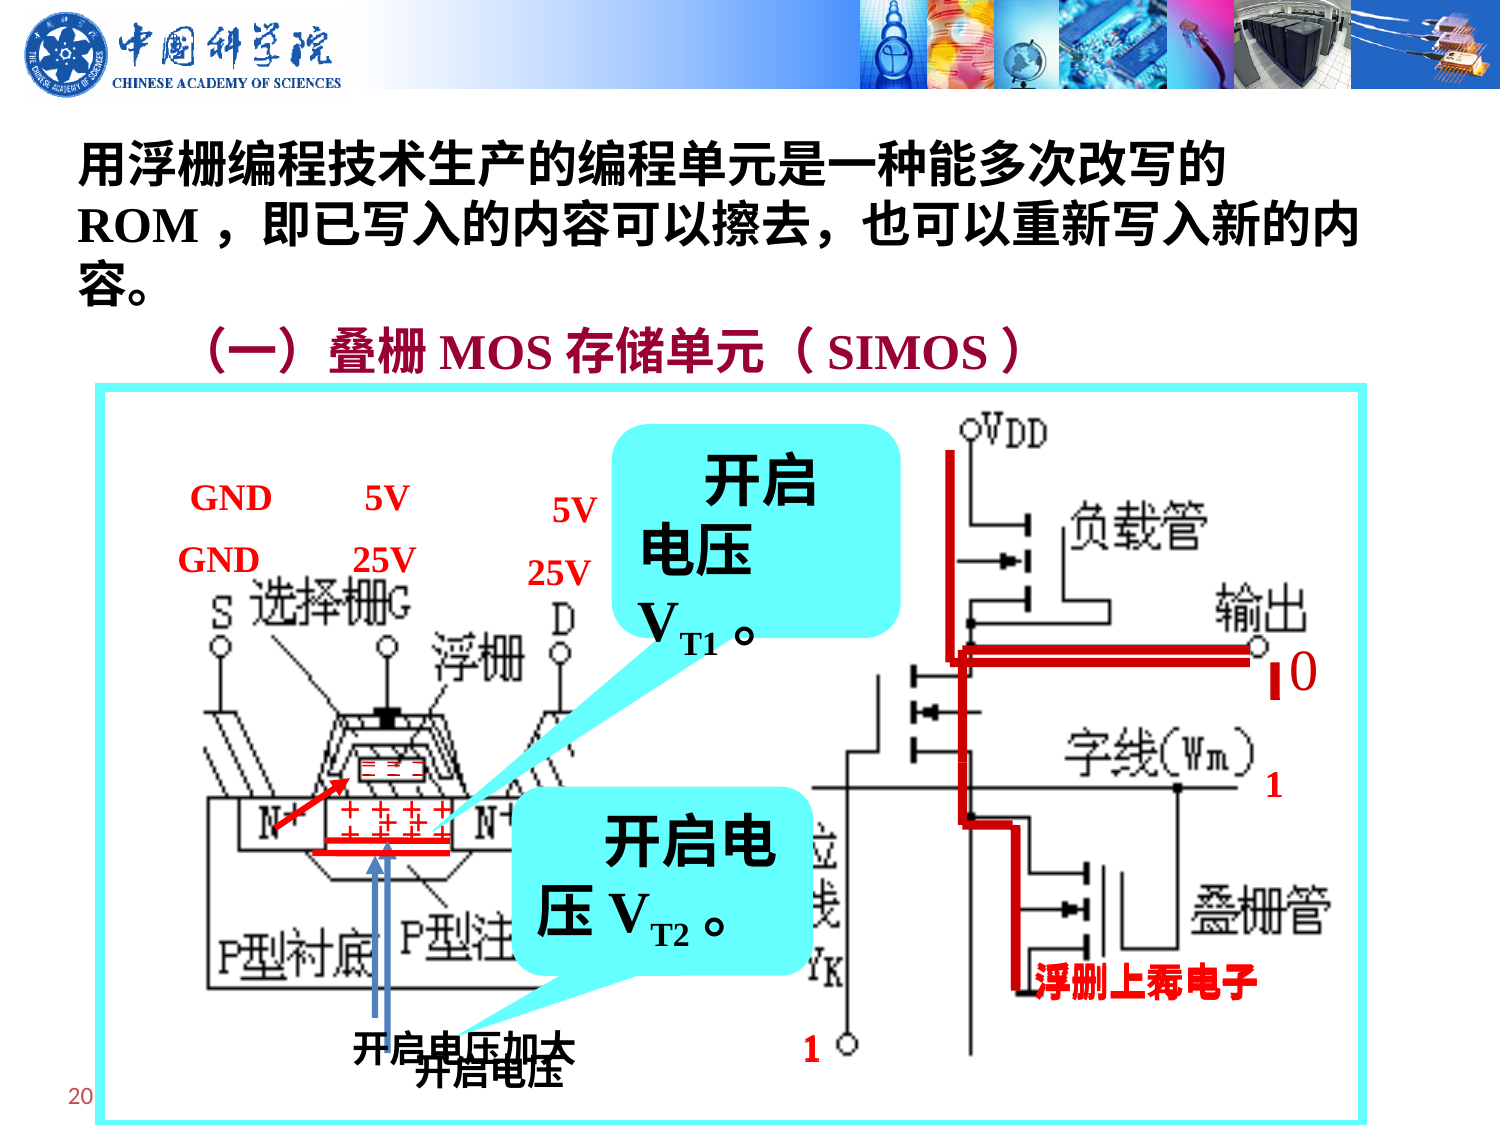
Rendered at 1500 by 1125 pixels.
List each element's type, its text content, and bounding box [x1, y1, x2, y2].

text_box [99, 387, 1363, 1125]
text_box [162, 424, 901, 1101]
text_box （一）叠栅MOS存储单元（SIMOS） [162, 312, 1300, 385]
picture [860, 0, 1500, 89]
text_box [904, 752, 1421, 1078]
text_box 用浮栅编程技术生产的编程单元是一种能多次改写的ROM，即已写入的内容可以擦去，也可以重新写入新的内容。 [62, 124, 1413, 320]
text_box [312, 777, 813, 1079]
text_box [362, 762, 426, 776]
picture [23, 10, 349, 102]
